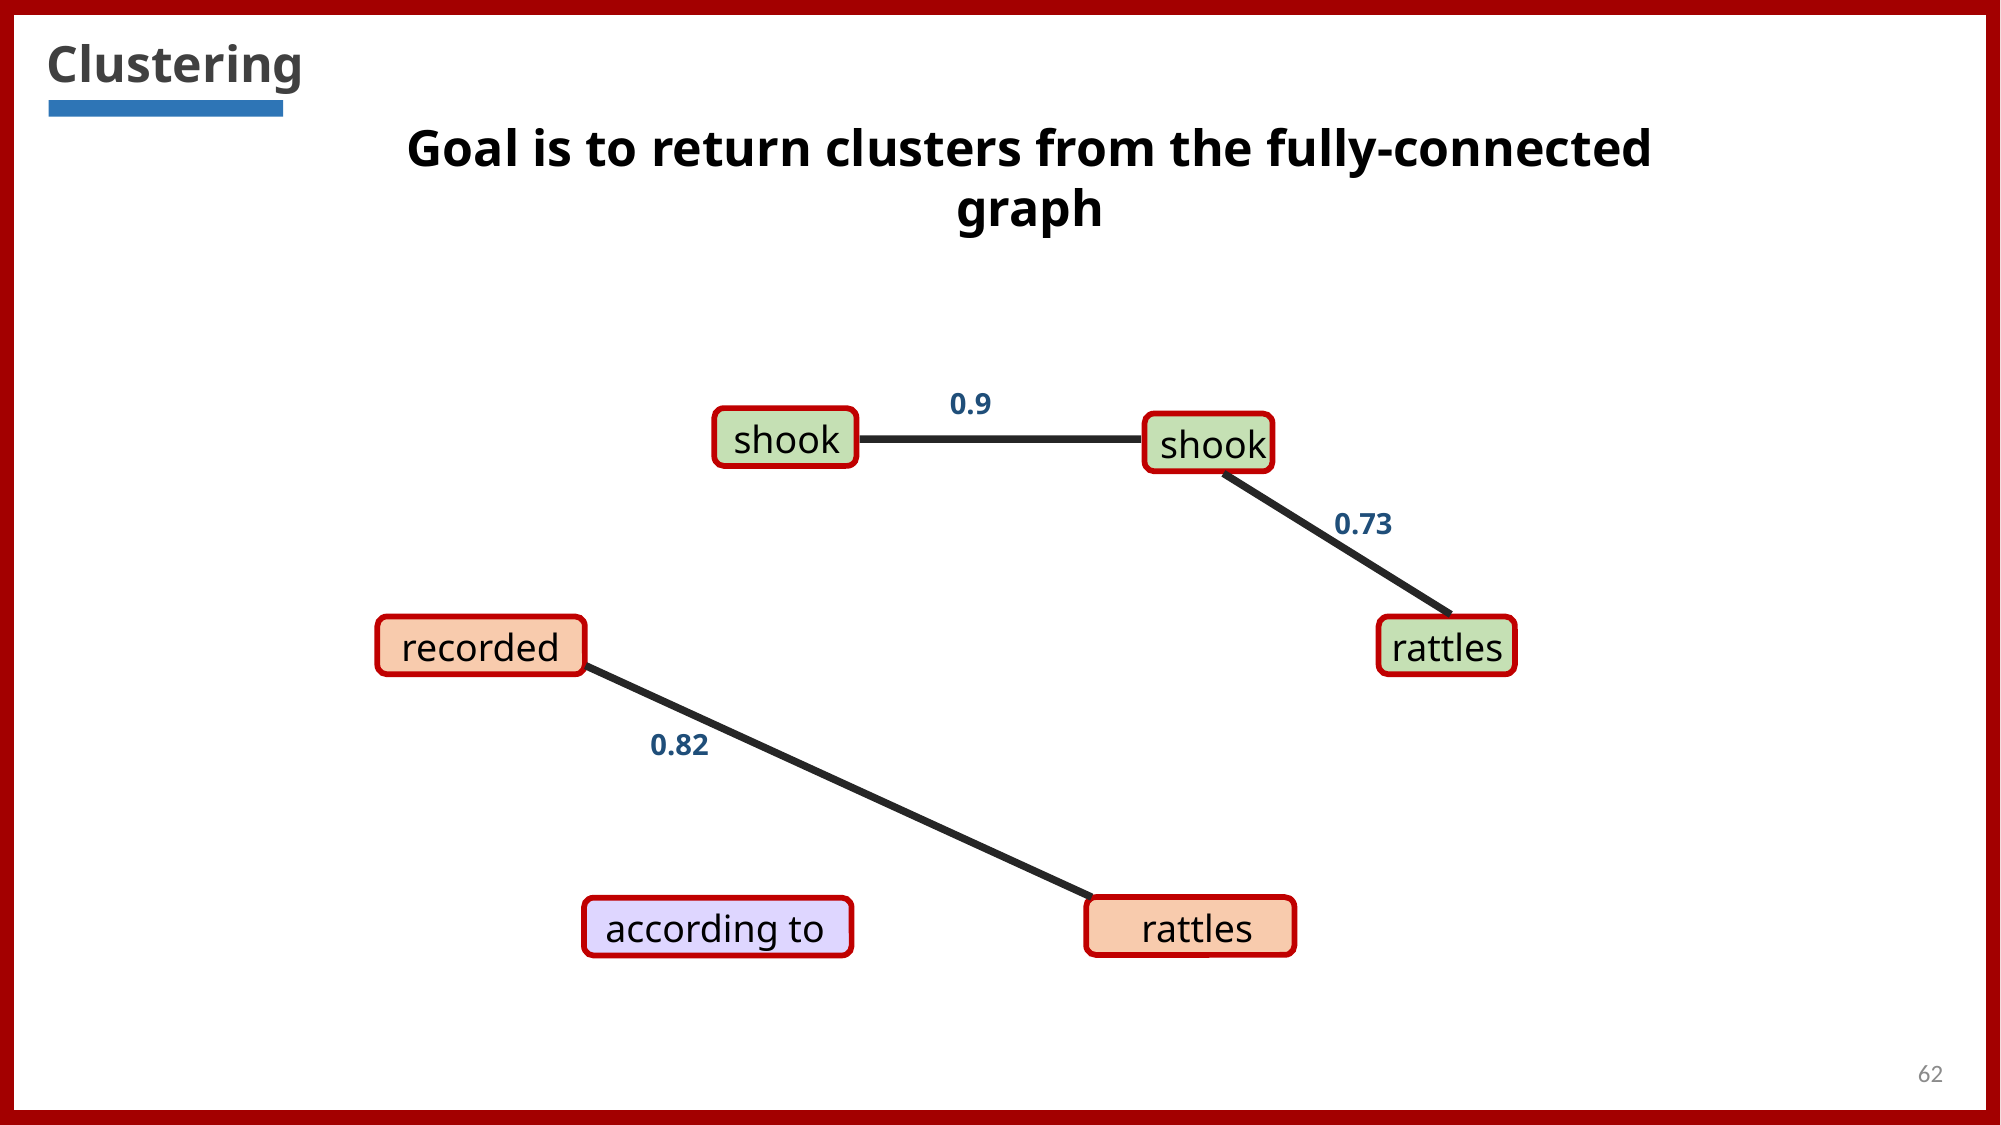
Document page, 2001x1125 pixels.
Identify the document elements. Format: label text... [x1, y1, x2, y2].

text_box 0.9 [935, 377, 1007, 428]
text_box 0.73 [1319, 497, 1408, 548]
text_box [1220, 468, 1319, 539]
text_box rattles [1126, 898, 1268, 958]
text_box [1085, 896, 1296, 956]
text_box shook [718, 408, 856, 468]
text_box [724, 723, 1095, 902]
text_box [582, 660, 712, 718]
text_box [376, 615, 586, 676]
slide_number 62 [1508, 1042, 1959, 1103]
text_box Goal is to return clusters from the fully-connected graph [344, 108, 1717, 244]
text_box shook [1145, 413, 1282, 474]
text_box recorded [386, 616, 575, 677]
text_box [1334, 548, 1455, 620]
text_box [713, 409, 718, 466]
text_box [48, 99, 284, 118]
text_box [582, 896, 853, 957]
text_box rattles [1376, 616, 1519, 677]
text_box [859, 434, 1142, 444]
text_box according to [590, 898, 840, 958]
text_box 0.82 [635, 718, 724, 769]
text_box Clustering [31, 25, 657, 101]
